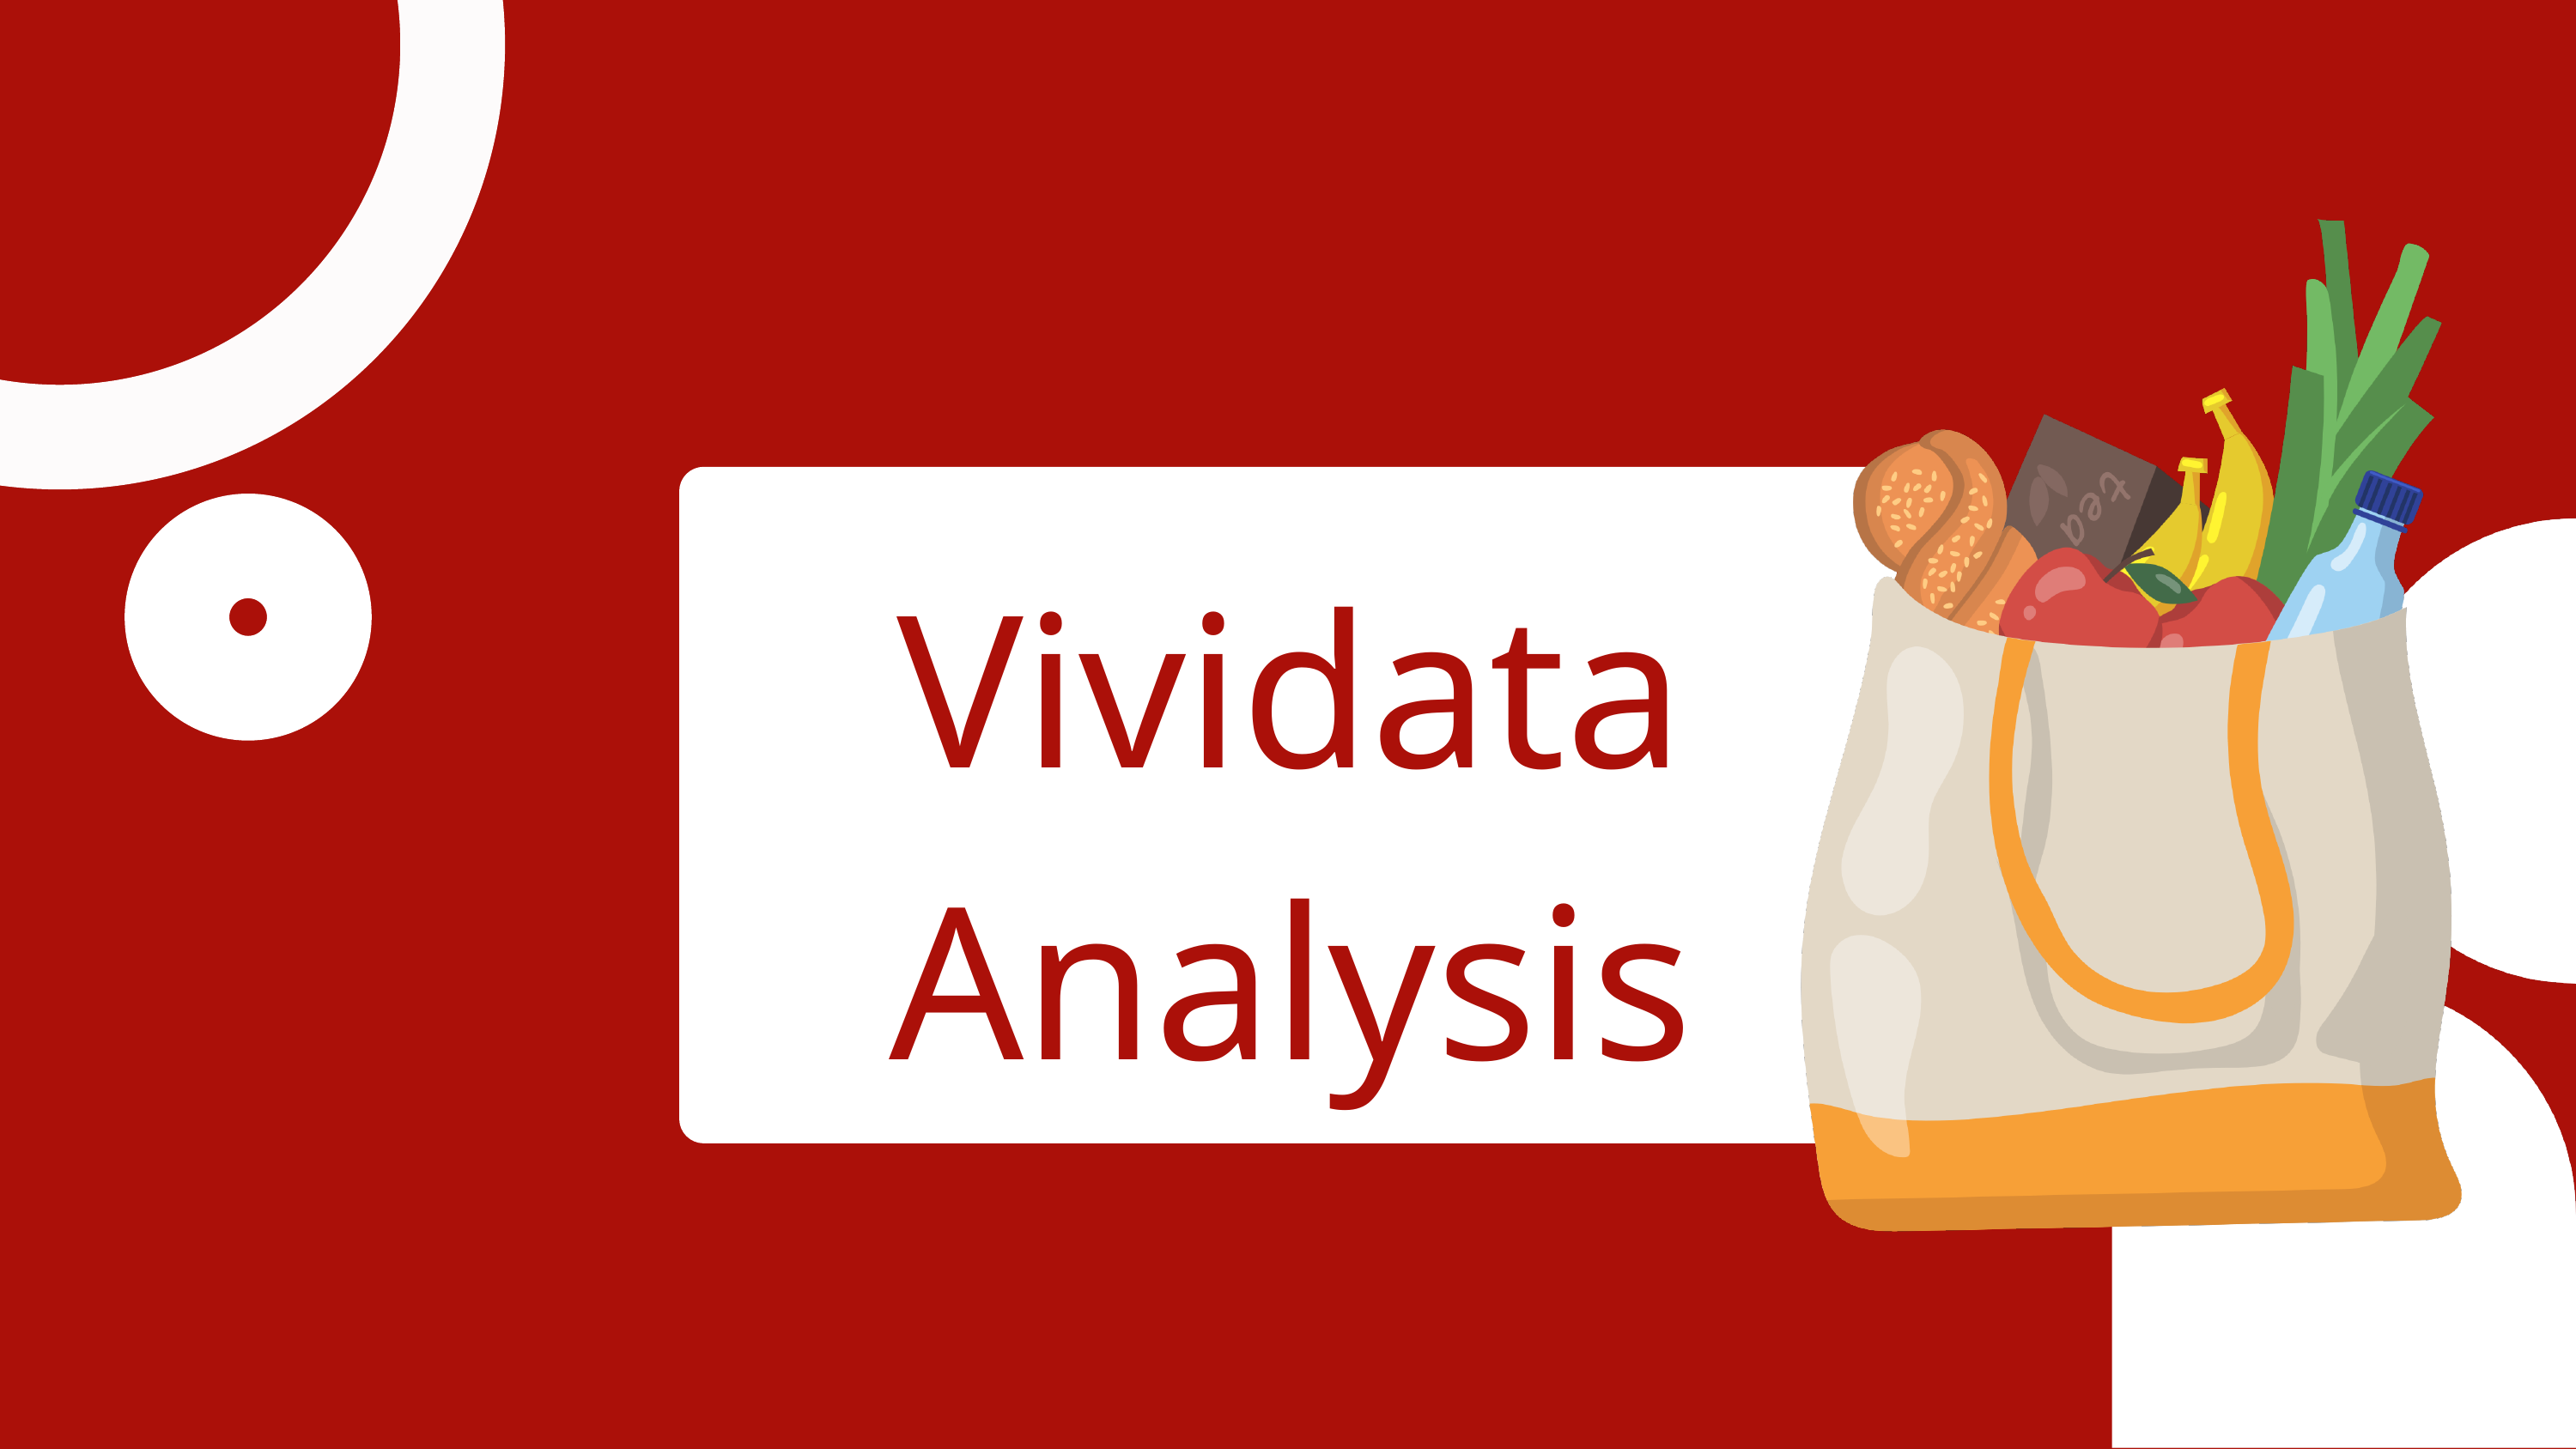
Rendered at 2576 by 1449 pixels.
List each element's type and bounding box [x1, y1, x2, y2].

text_box [0, 0, 453, 438]
text_box [1795, 219, 2464, 1232]
text_box [2111, 517, 2576, 1449]
text_box [683, 471, 1893, 1139]
text_box [176, 545, 320, 688]
